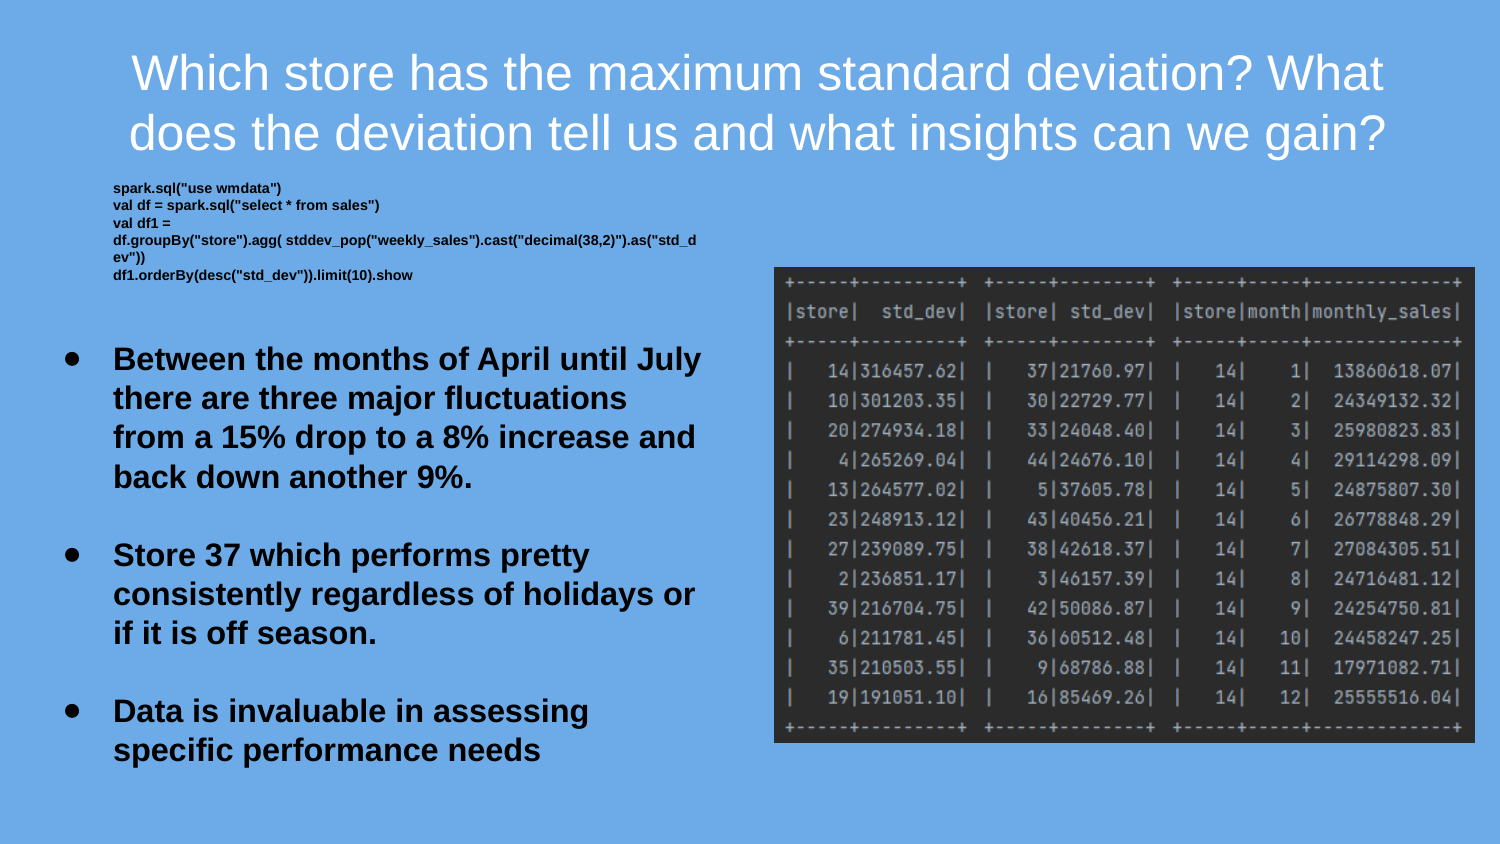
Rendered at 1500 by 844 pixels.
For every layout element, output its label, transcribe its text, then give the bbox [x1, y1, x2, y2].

picture [773, 266, 1476, 743]
title Which store has the maximum standard deviation? What does the deviation tell us and what insights can we gain? [59, 27, 1457, 175]
subtitle spark.sql("use wmdata") val df = spark.sql("select * from sales") val df1 = df.groupBy("store").agg( stddev_pop("weekly_sales").cast("decimal(38,2)").as("std_dev")) df1.orderBy(desc("std_dev")).limit(10).show Between the months of April until July there are three major fluctuations from a 15% drop to a 8% increase and back down another 9%. Store 37 which performs pretty consistently regardless of holidays or if it is off season. Data is invaluable in assessing specific performance needs [29, 163, 719, 786]
